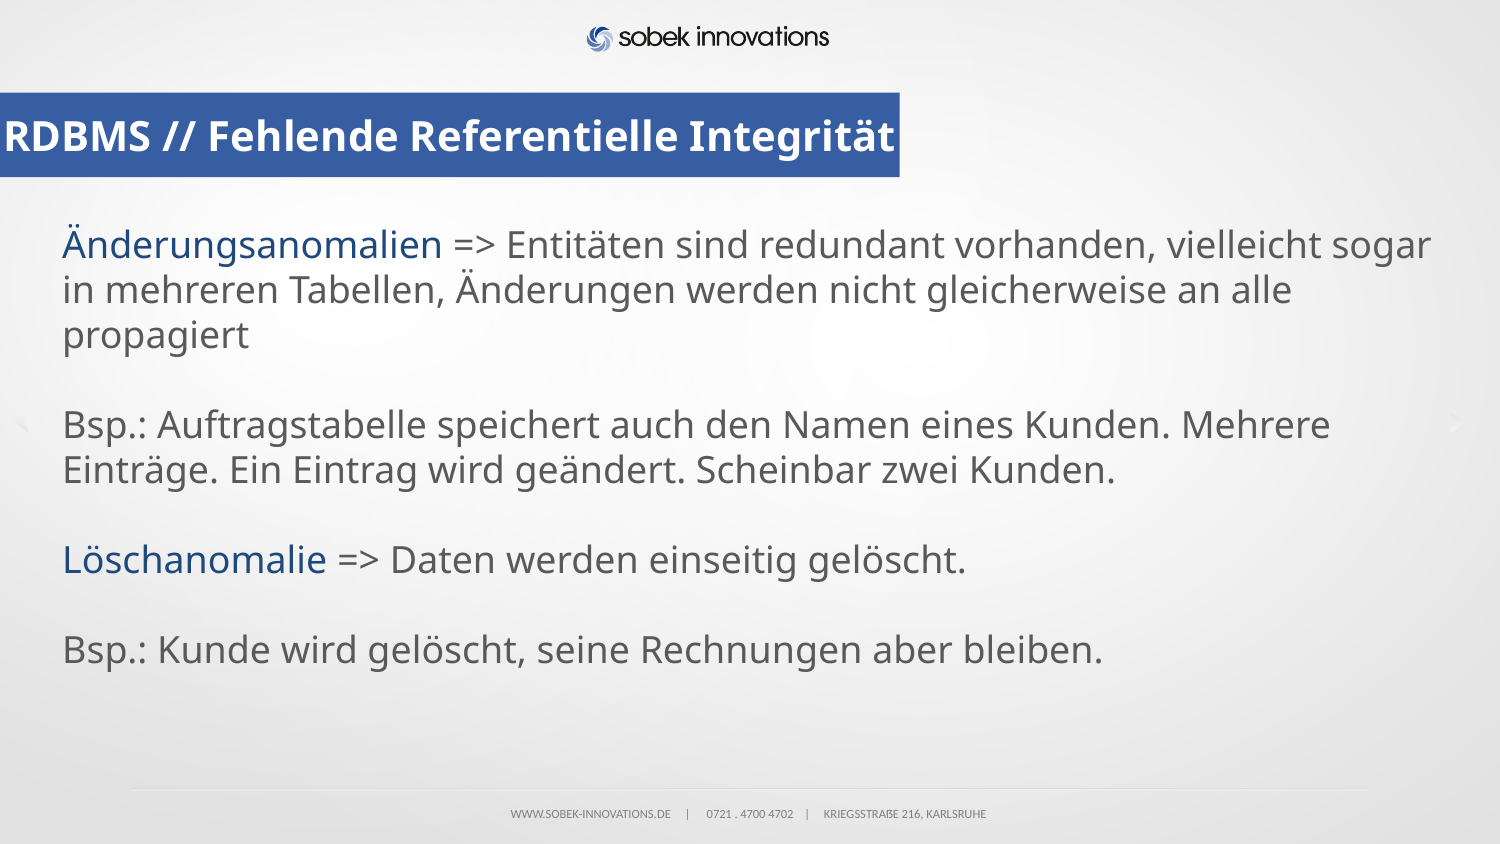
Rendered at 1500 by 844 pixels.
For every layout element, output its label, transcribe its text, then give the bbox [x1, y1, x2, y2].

list Änderungsanomalien => Entitäten sind redundant vorhanden, vielleicht sogar in mehreren Tabellen, Änderungen werden nicht gleicherweise an alle propagiert Bsp.: Auftragstabelle speichert auch den Namen eines Kunden. Mehrere Einträge. Ein Eintrag wird geändert. Scheinbar zwei Kunden. Löschanomalie => Daten werden einseitig gelöscht. Bsp.: Kunde wird gelöscht, seine Rechnungen aber bleiben. [62, 221, 1449, 783]
picture [0, 0, 1500, 844]
title RDBMS // Fehlende Referentielle Integrität [0, 92, 900, 178]
